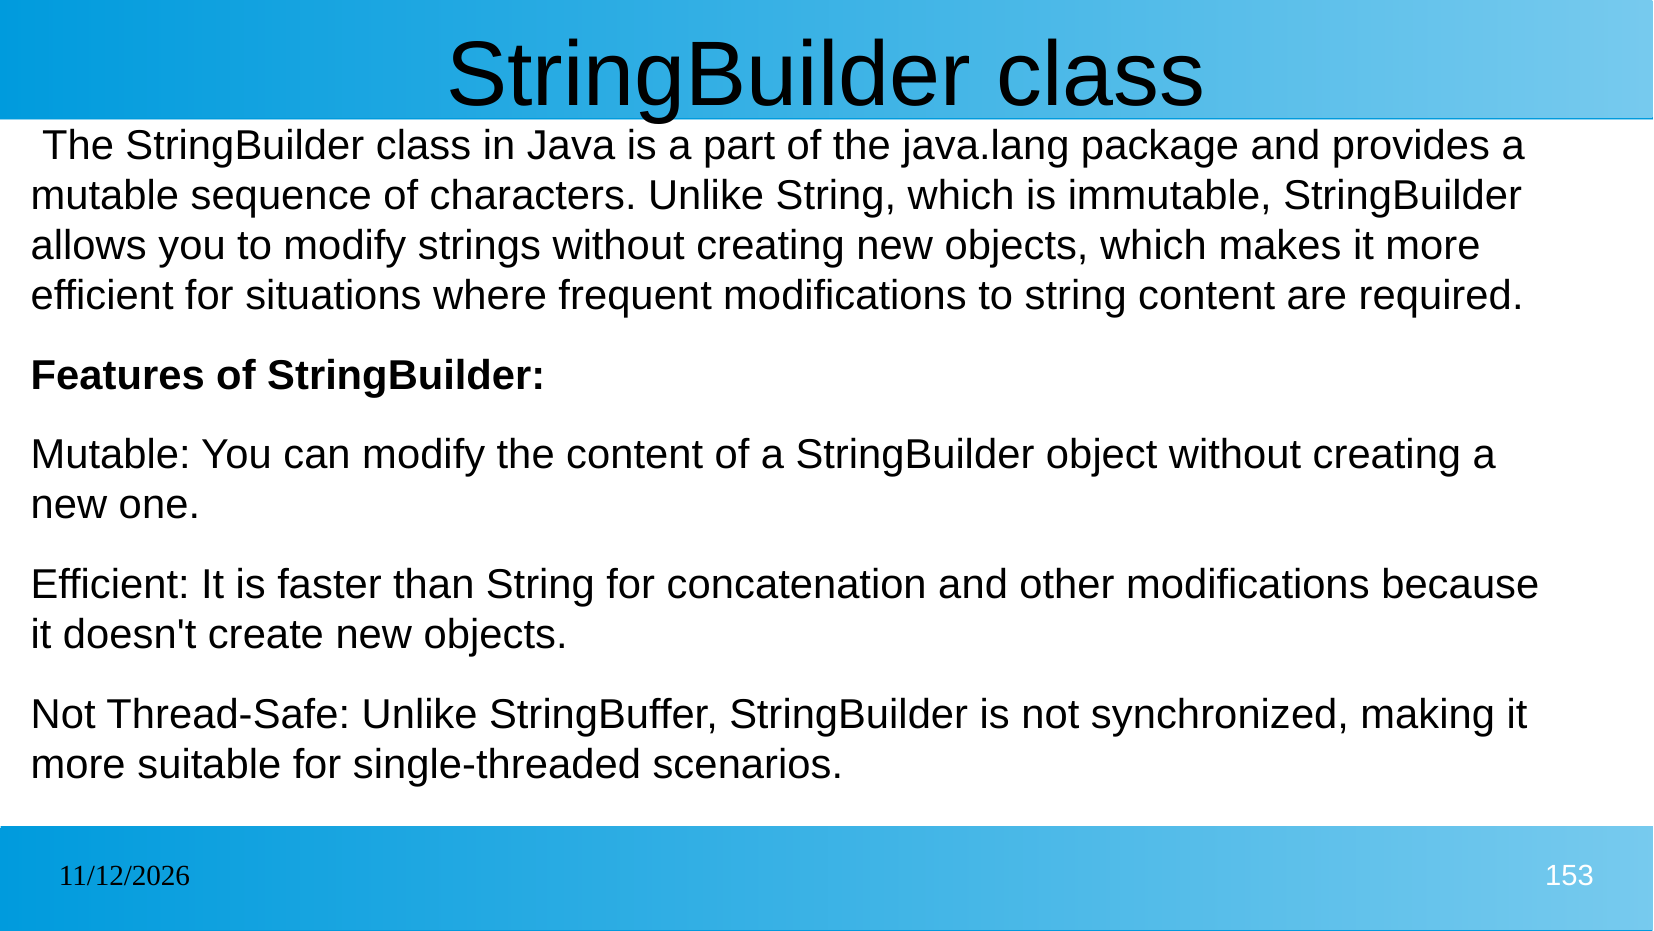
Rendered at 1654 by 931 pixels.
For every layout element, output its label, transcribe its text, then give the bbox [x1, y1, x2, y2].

list The StringBuilder class in Java is a part of the java.lang package and provides a mutable sequence of characters. Unlike String, which is immutable, StringBuilder allows you to modify strings without creating new objects, which makes it more efficient for situations where frequent modifications to string content are required. Features of StringBuilder: Mutable: You can modify the content of a StringBuilder object without creating a new one. Efficient: It is faster than String for concatenation and other modifications because it doesn't create new objects. Not Thread-Safe: Unlike StringBuffer, StringBuilder is not synchronized, making it more suitable for single-threaded scenarios. [30, 118, 1566, 841]
slide_number 153 [1210, 856, 1594, 915]
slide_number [59, 856, 443, 915]
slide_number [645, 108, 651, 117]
title StringBuilder class [59, 29, 1594, 108]
slide_number 174 [667, 108, 678, 117]
